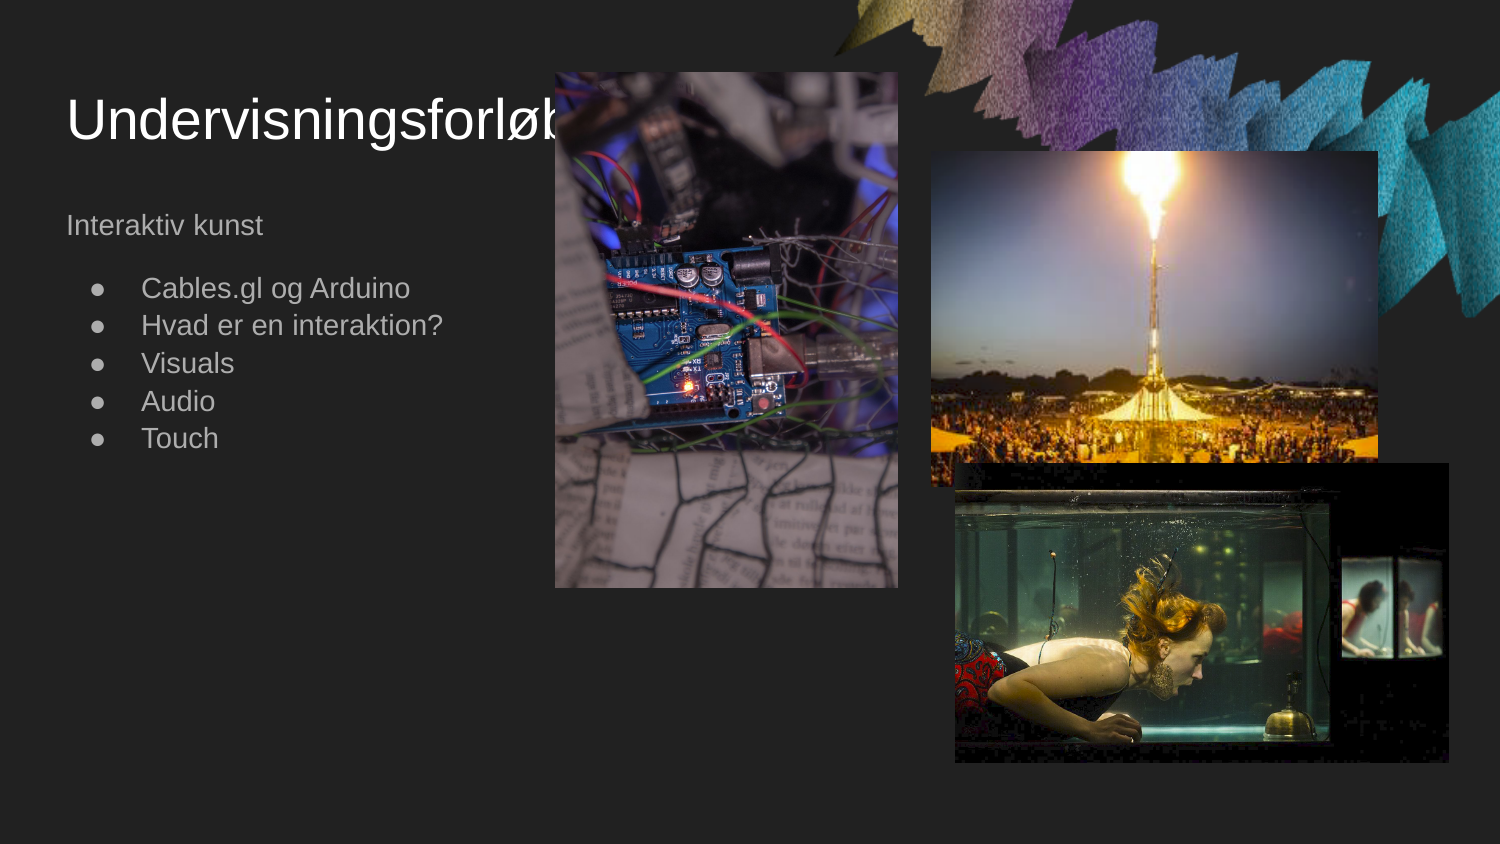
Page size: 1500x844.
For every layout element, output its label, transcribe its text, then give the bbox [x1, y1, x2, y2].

picture [266, 0, 1500, 764]
title Undervisningsforløb [51, 72, 261, 167]
list Interaktiv kunst Cables.gl og Arduino Hvad er en interaktion? Visuals Audio Touch [51, 189, 708, 750]
